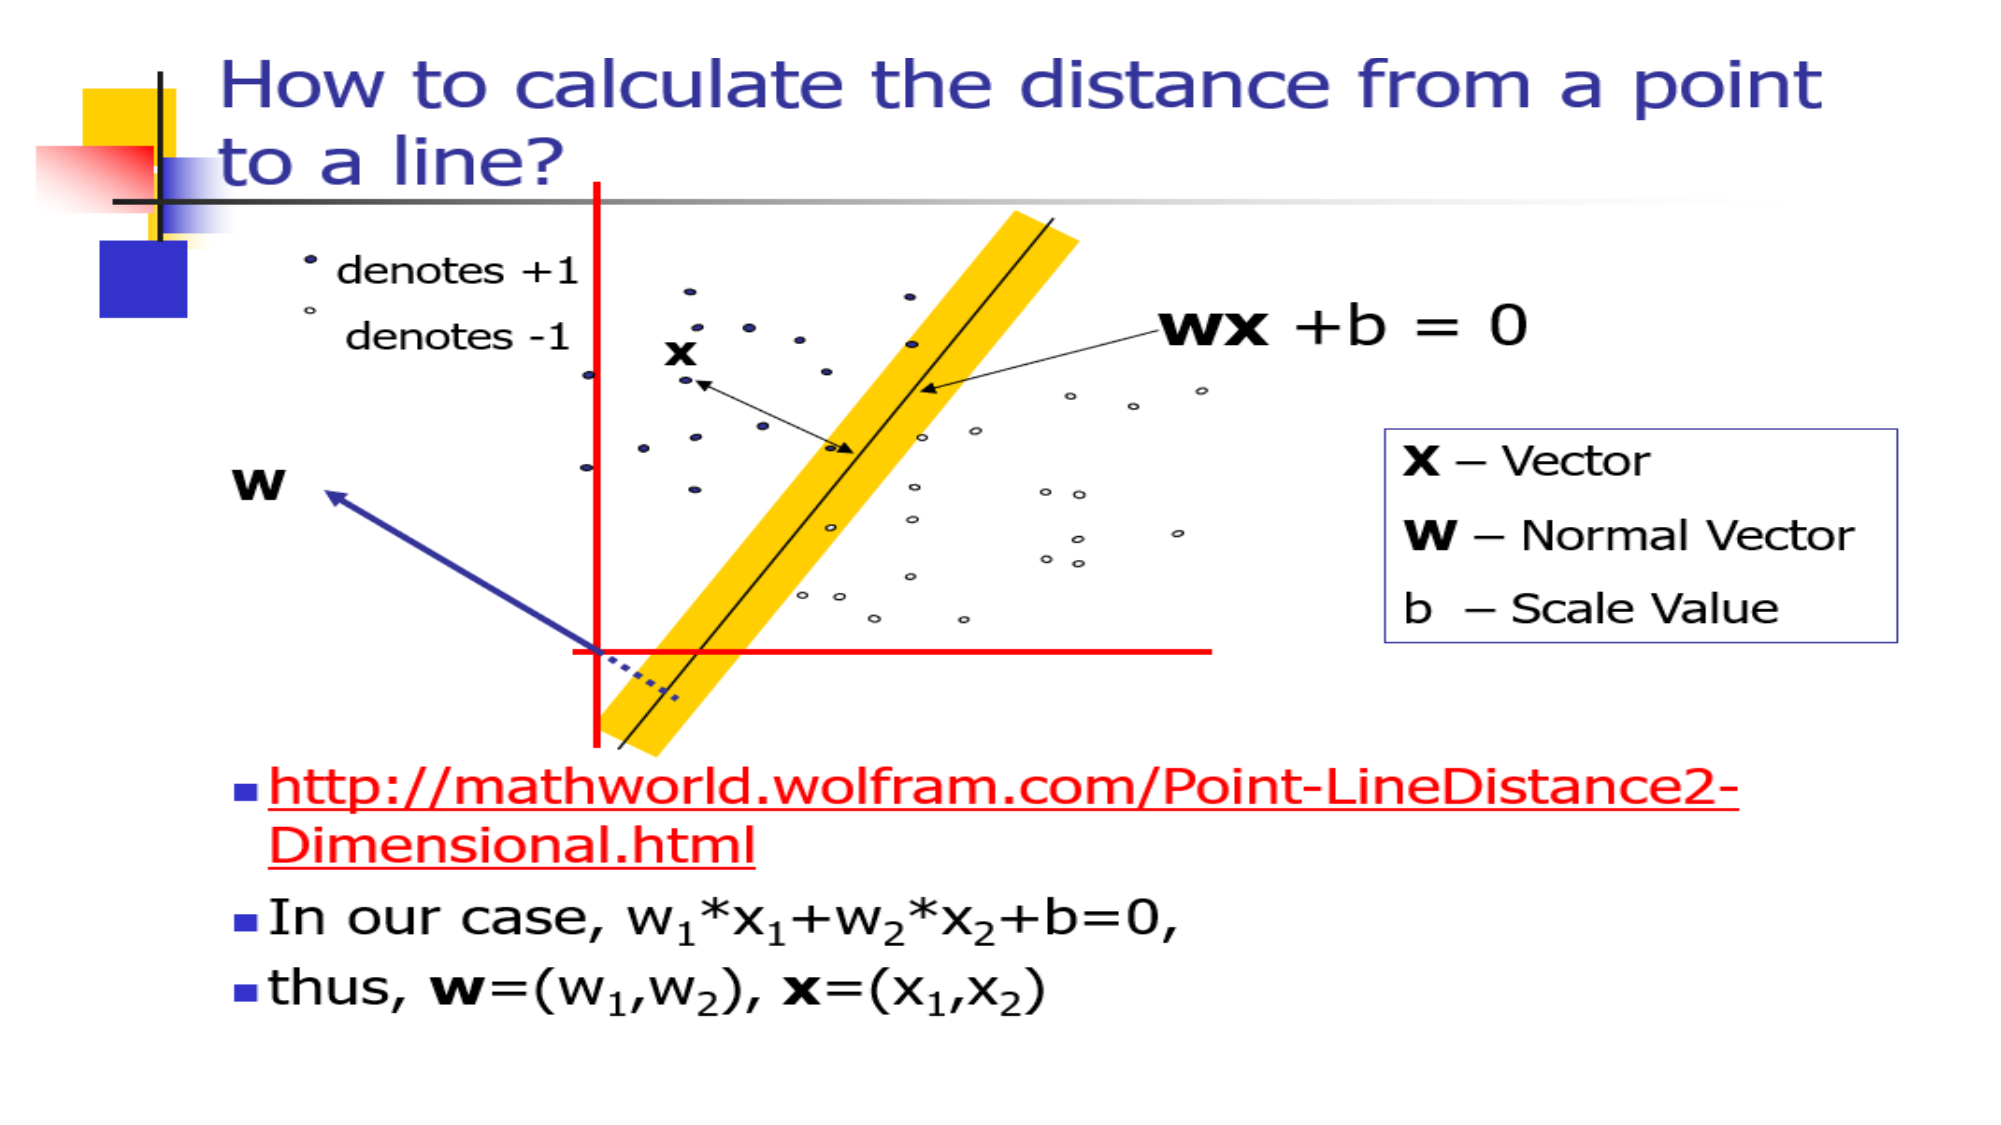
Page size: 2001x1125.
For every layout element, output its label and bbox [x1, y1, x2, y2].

picture [33, 58, 1931, 1083]
